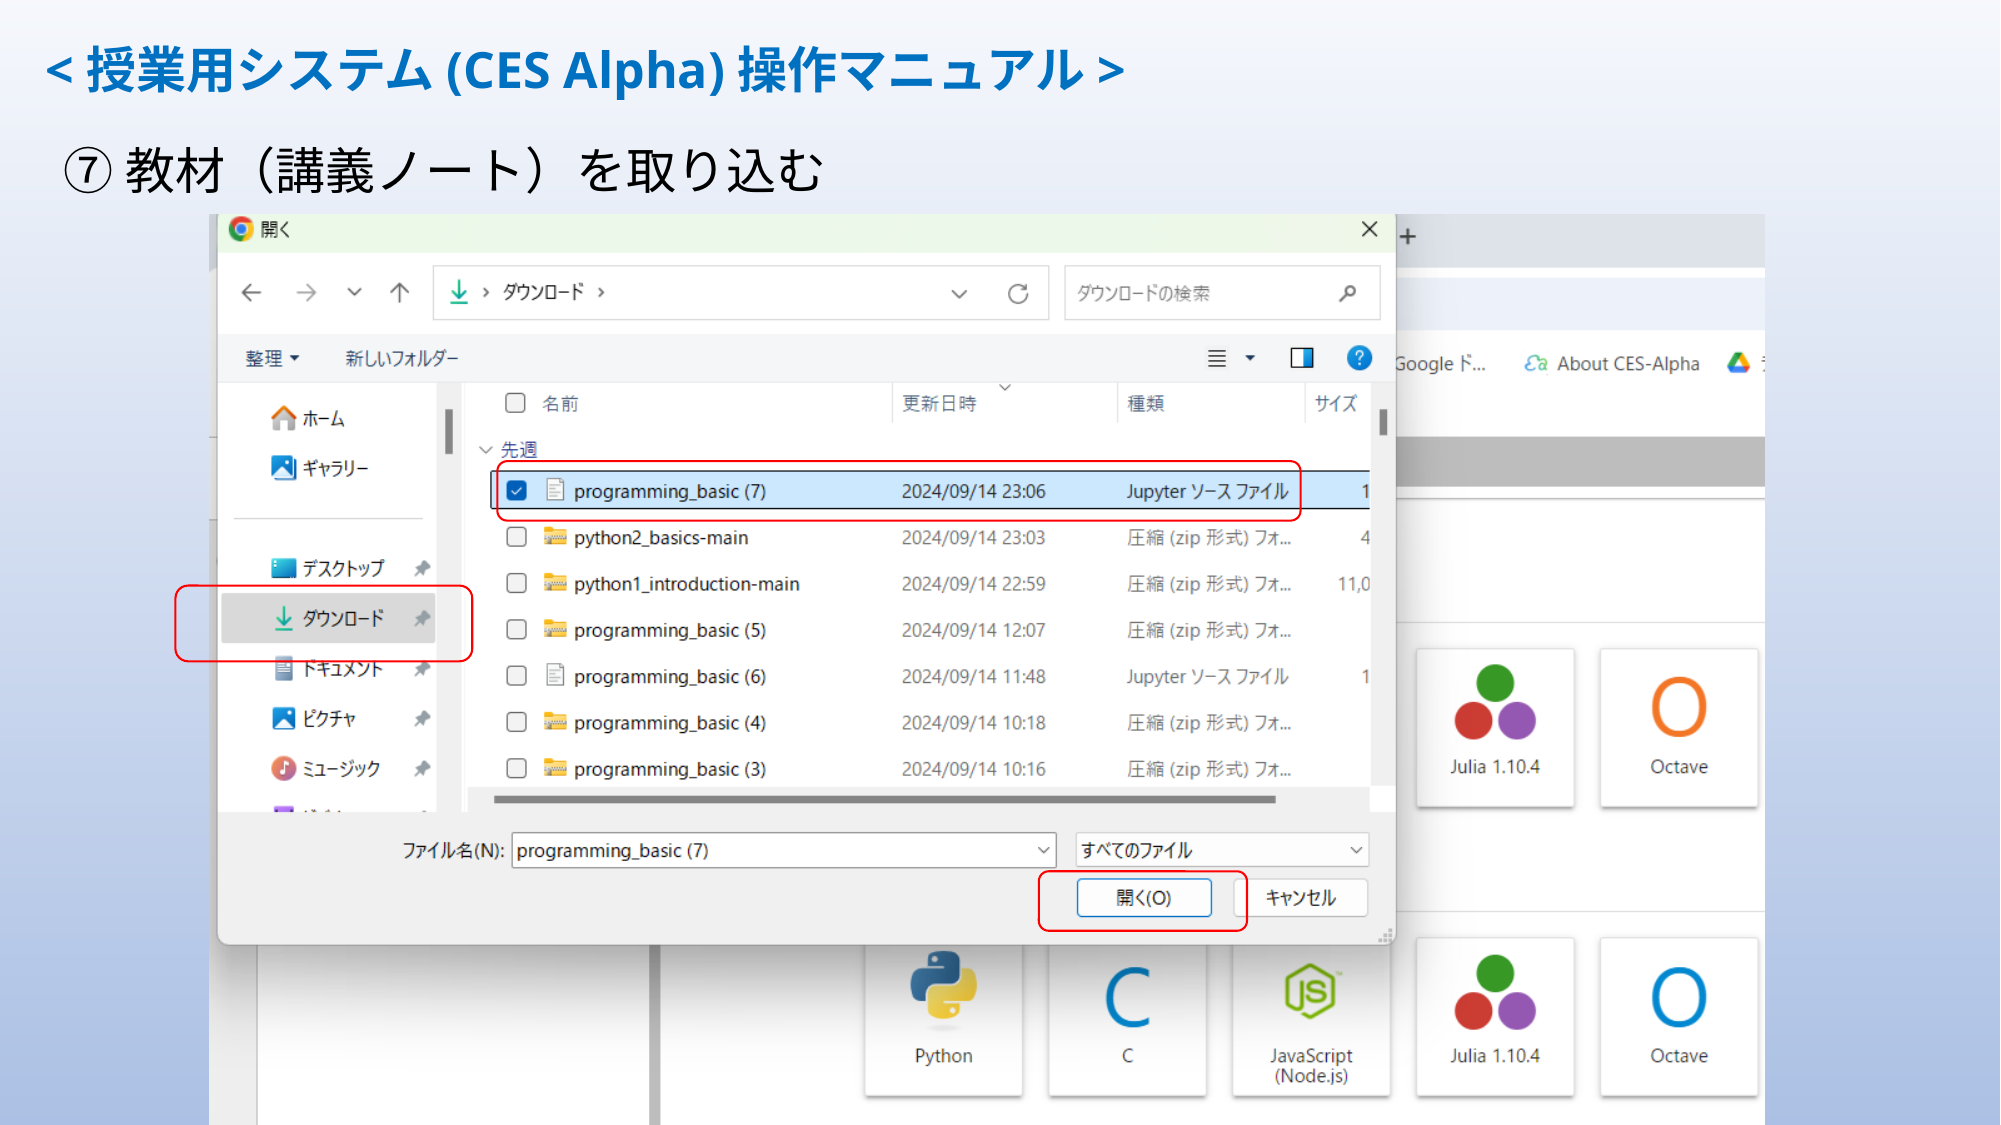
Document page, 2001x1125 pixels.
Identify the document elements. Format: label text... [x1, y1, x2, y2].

picture [209, 214, 1765, 1125]
text_box [174, 584, 209, 663]
text_box <授業用システム(CES Alpha)操作マニュアル> [30, 31, 1142, 106]
text_box ⑦教材（講義ノート）を取り込む [49, 132, 841, 208]
